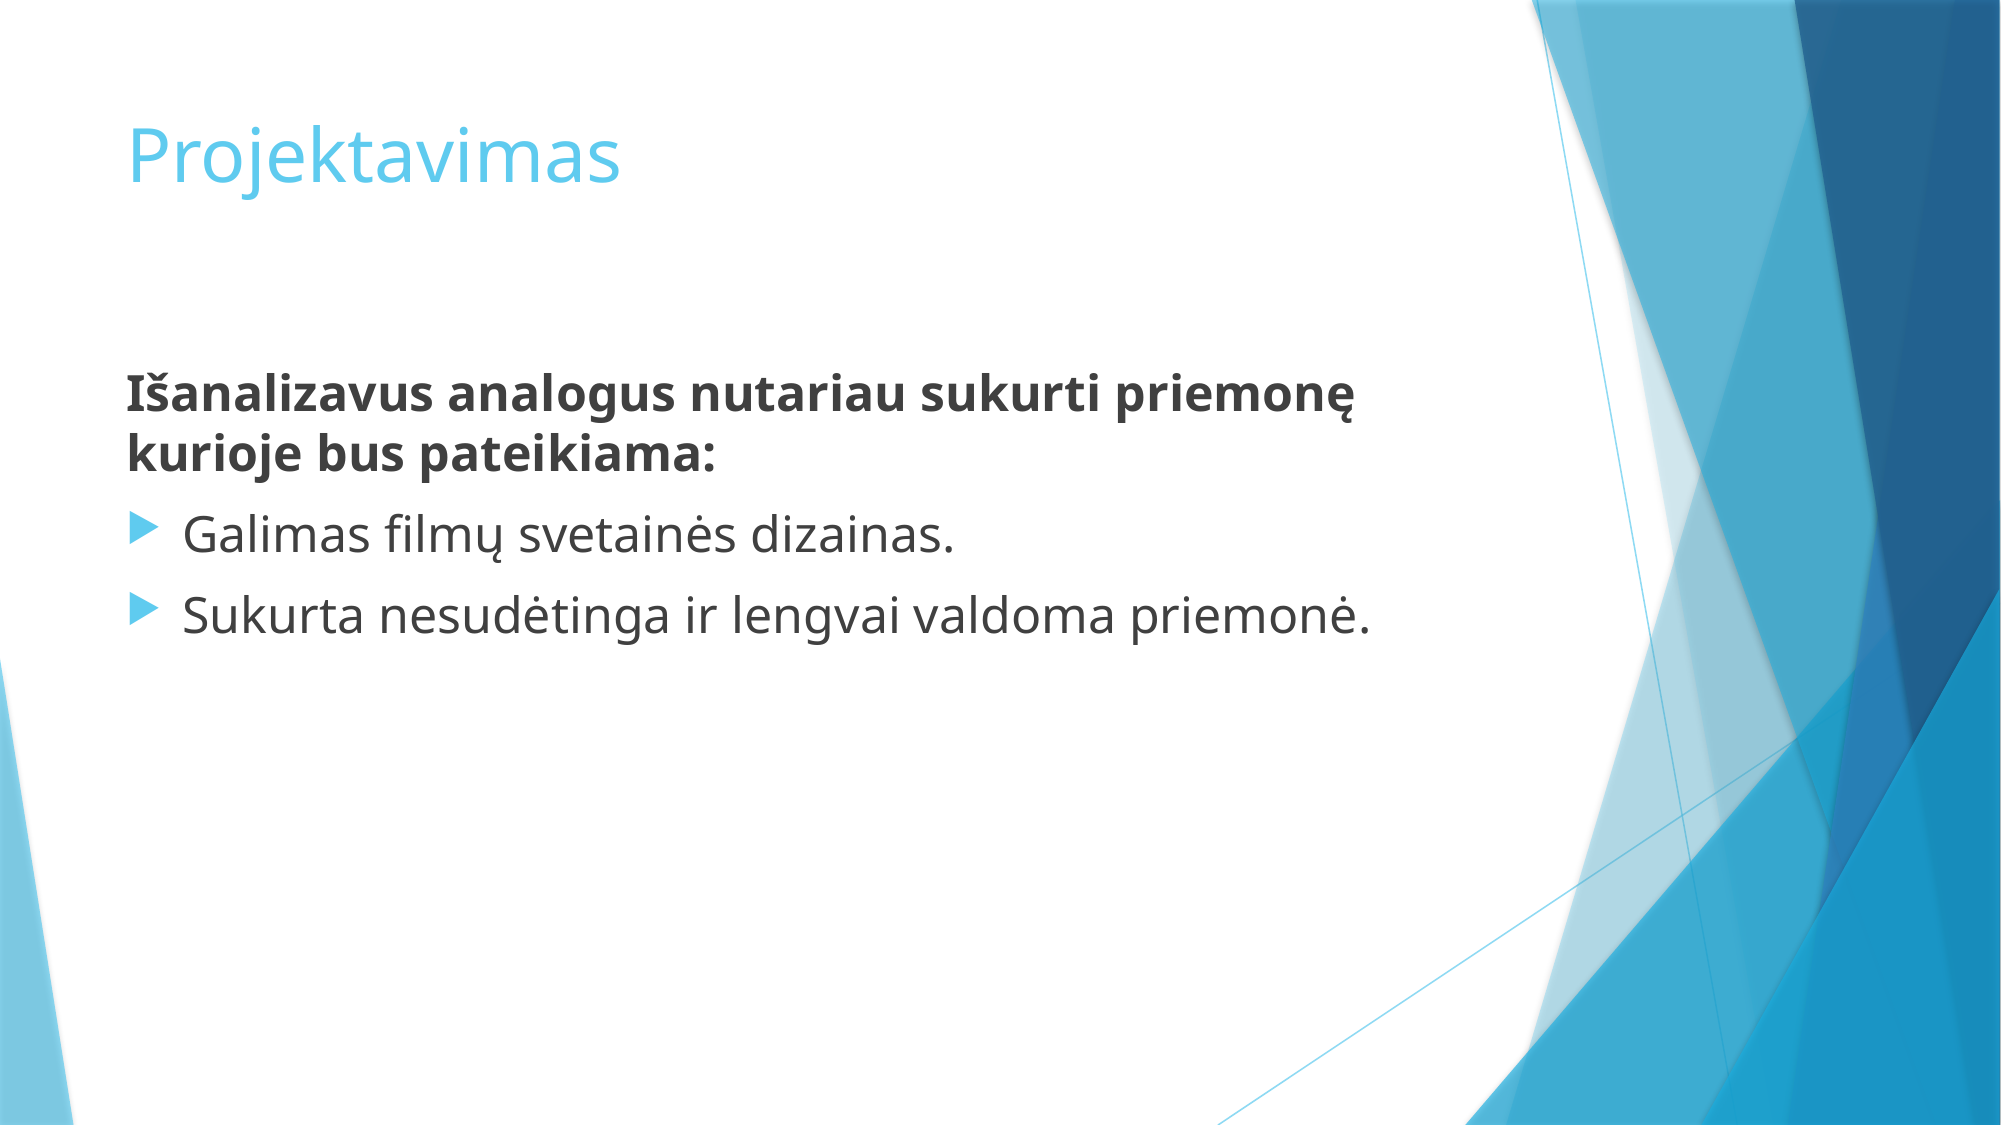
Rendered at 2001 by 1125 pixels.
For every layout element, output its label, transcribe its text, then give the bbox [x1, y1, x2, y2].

list Išanalizavus analogus nutariau sukurti priemonę kurioje bus pateikiama: Galimas filmų svetainės dizainas. Sukurta nesudėtinga ir lengvai valdoma priemonė. [111, 354, 1522, 992]
title Projektavimas [111, 99, 1522, 317]
